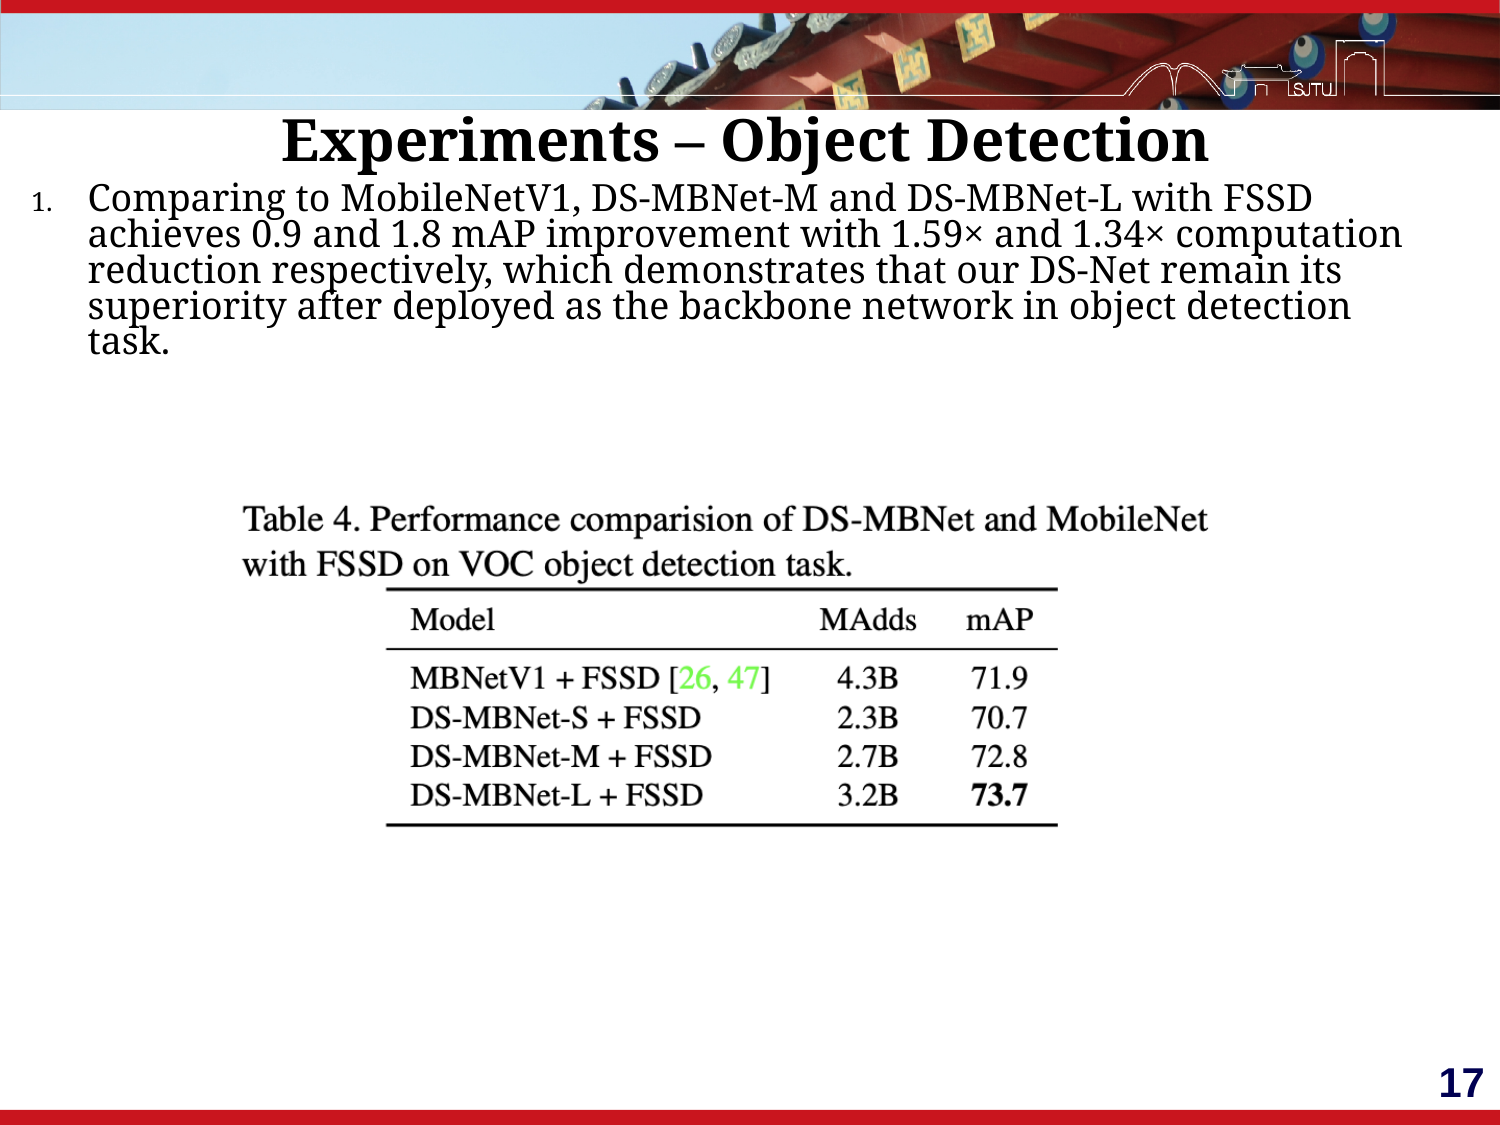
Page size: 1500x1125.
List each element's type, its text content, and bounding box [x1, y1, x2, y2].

title Experiments – Object Detection [33, 86, 1459, 200]
slide_number 17 [1387, 1037, 1500, 1125]
picture [199, 487, 1232, 836]
picture [0, 0, 1500, 110]
list Comparing to MobileNetV1, DS-MBNet-M and DS-MBNet-L with FSSD achieves 0.9 and 1.8 mAP improvement with 1.59× and 1.34× computation reduction respectively, which demonstrates that our DS-Net remain its superiority after deployed as the backbone network in object detection task. [16, 174, 1449, 538]
